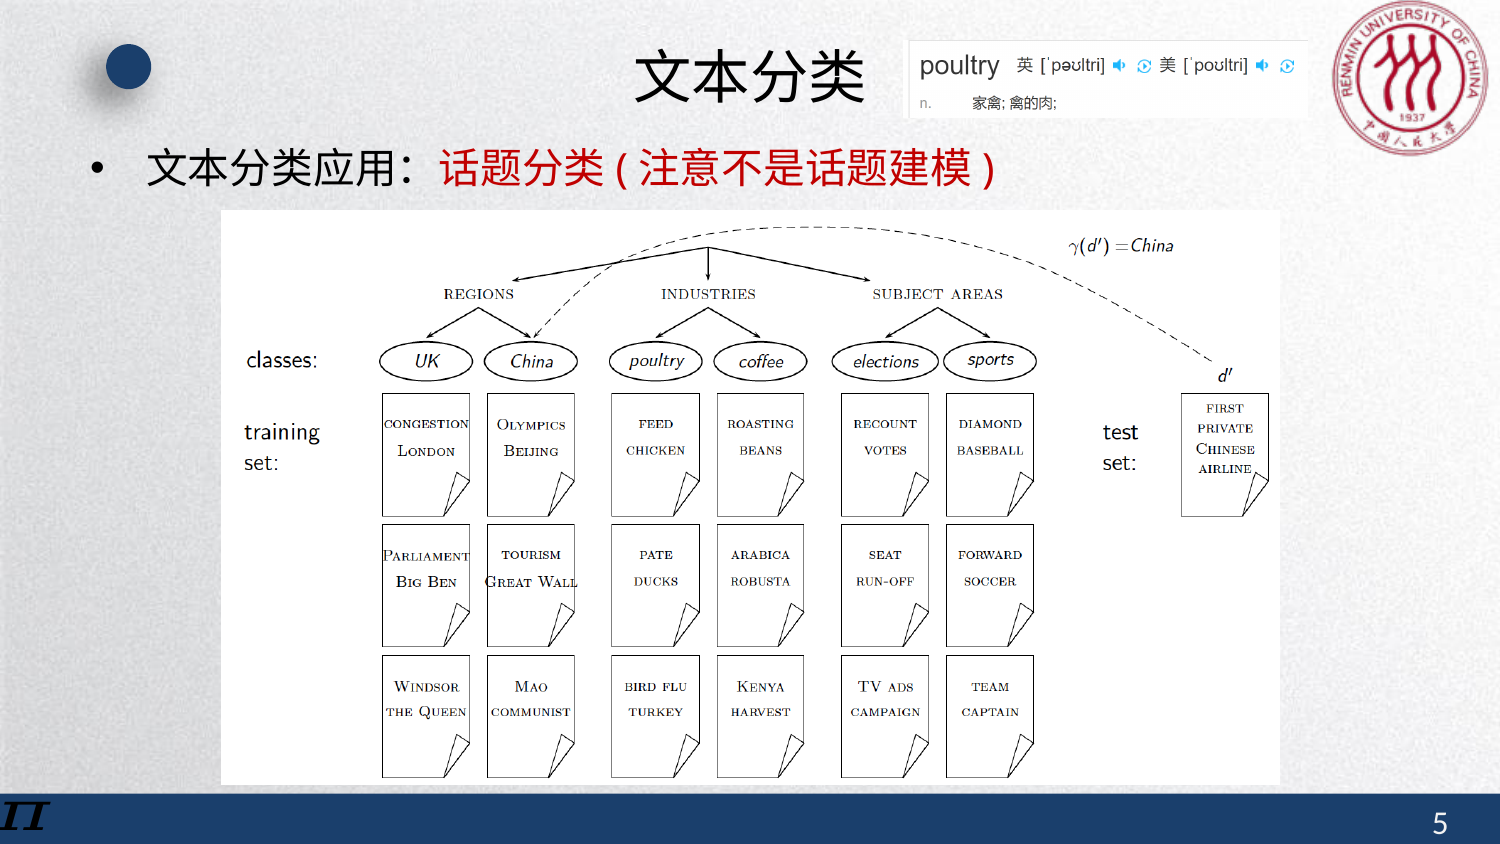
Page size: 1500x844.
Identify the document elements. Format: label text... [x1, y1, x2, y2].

list 文本分类应用：话题分类(注意不是话题建模) [75, 134, 1425, 781]
picture [0, 0, 1500, 793]
title 文本分类 [75, 33, 1425, 116]
